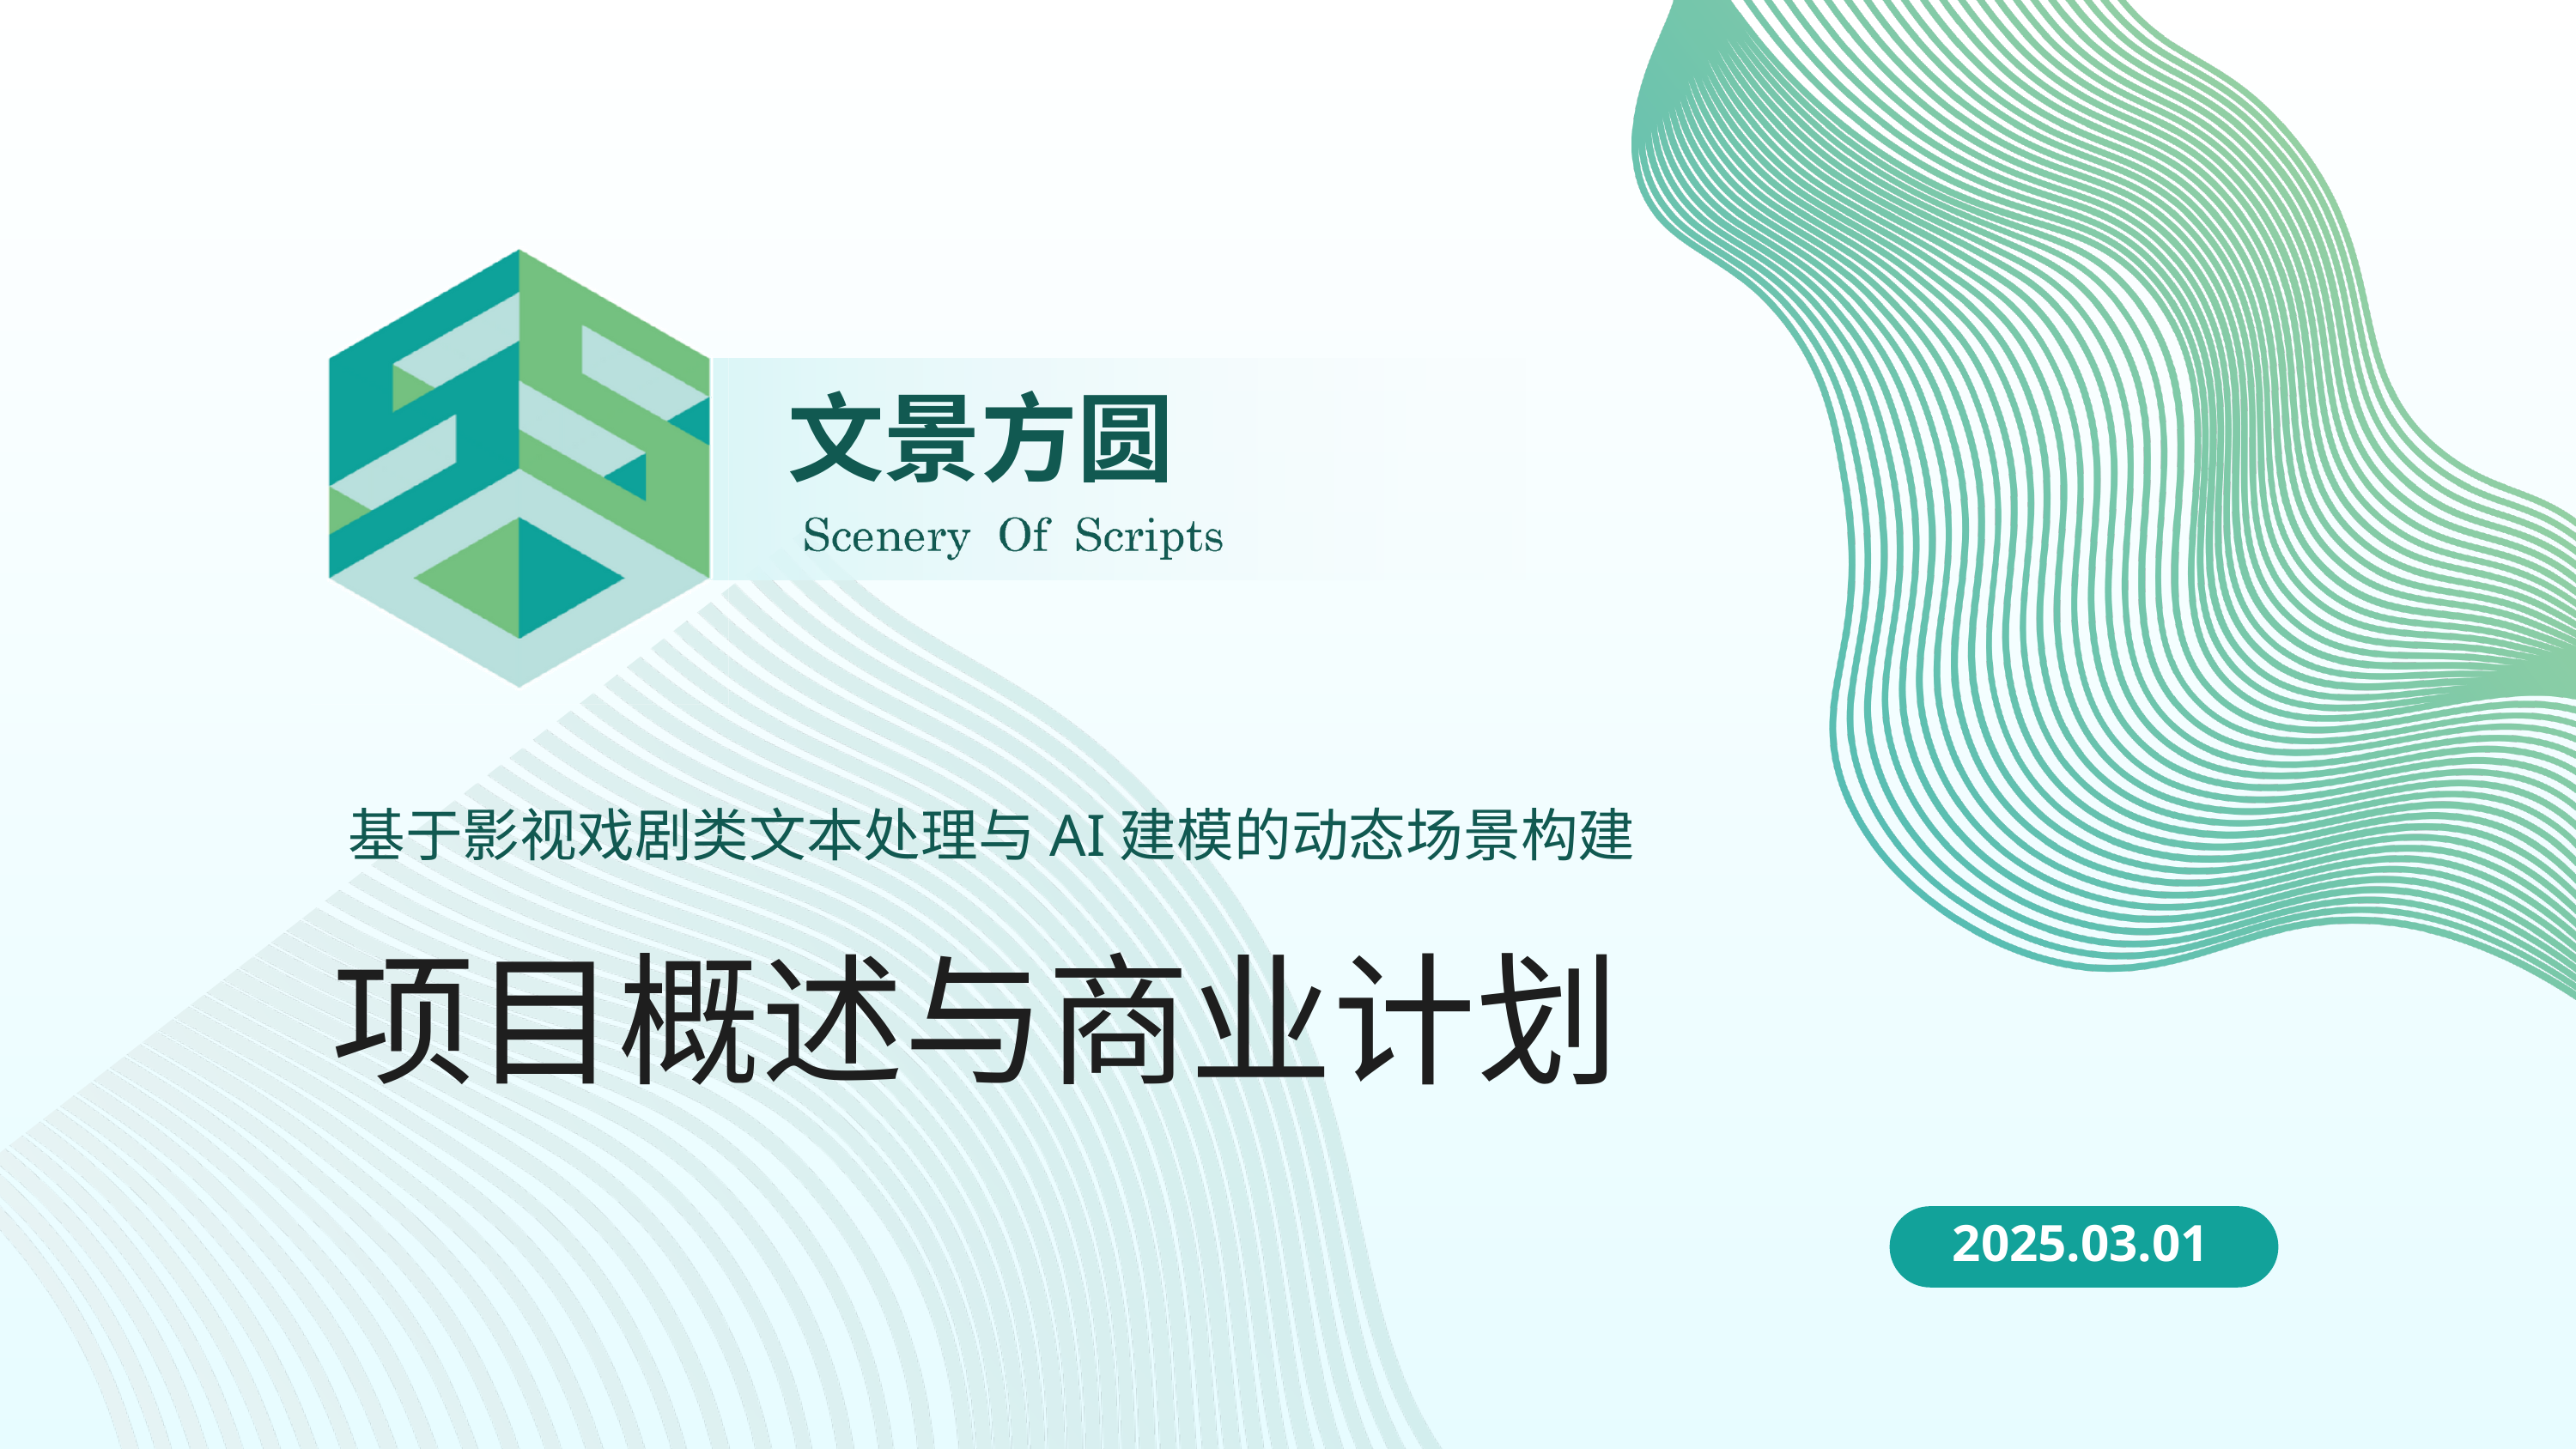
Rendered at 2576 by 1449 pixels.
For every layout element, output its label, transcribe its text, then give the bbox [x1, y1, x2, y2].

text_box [311, 230, 1526, 706]
text_box 项目概述与商业计划 [331, 885, 1837, 1102]
text_box [345, 868, 1631, 885]
text_box [1631, 0, 2576, 1202]
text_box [1889, 1205, 2279, 1288]
text_box 基于影视戏剧类文本处理与AI建模的动态场景构建 [348, 778, 1716, 868]
text_box [0, 895, 2576, 1449]
text_box [483, 5, 1631, 778]
